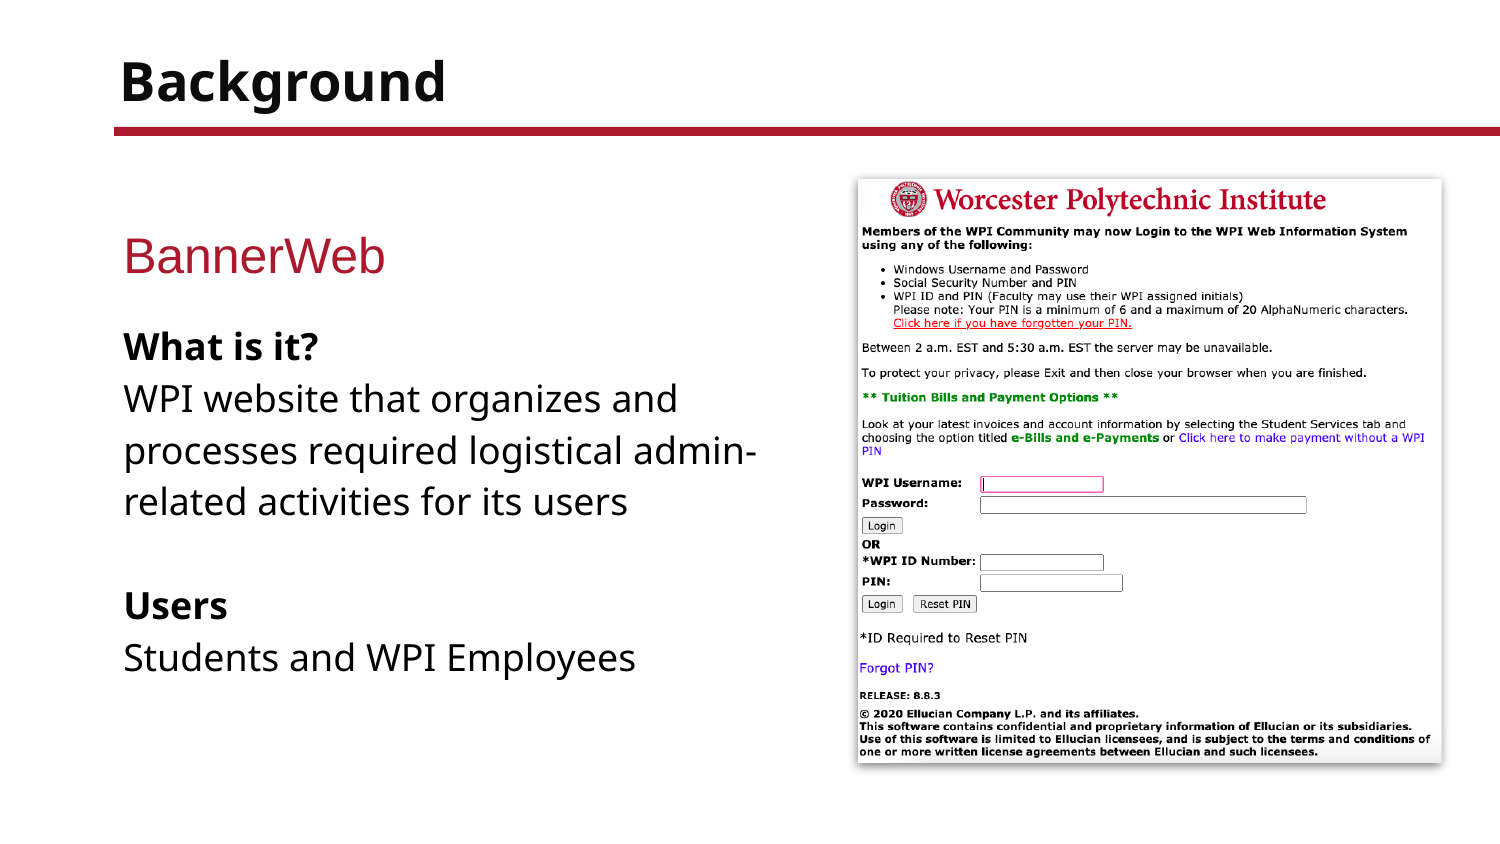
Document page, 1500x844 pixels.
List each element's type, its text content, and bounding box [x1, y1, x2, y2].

picture [857, 178, 1442, 764]
text_box [114, 126, 1500, 136]
text_box BannerWeb What is it? WPI website that organizes and processes required logistical admin-related activities for its users Users Students and WPI Employees [108, 199, 841, 743]
text_box Background [104, 54, 507, 105]
